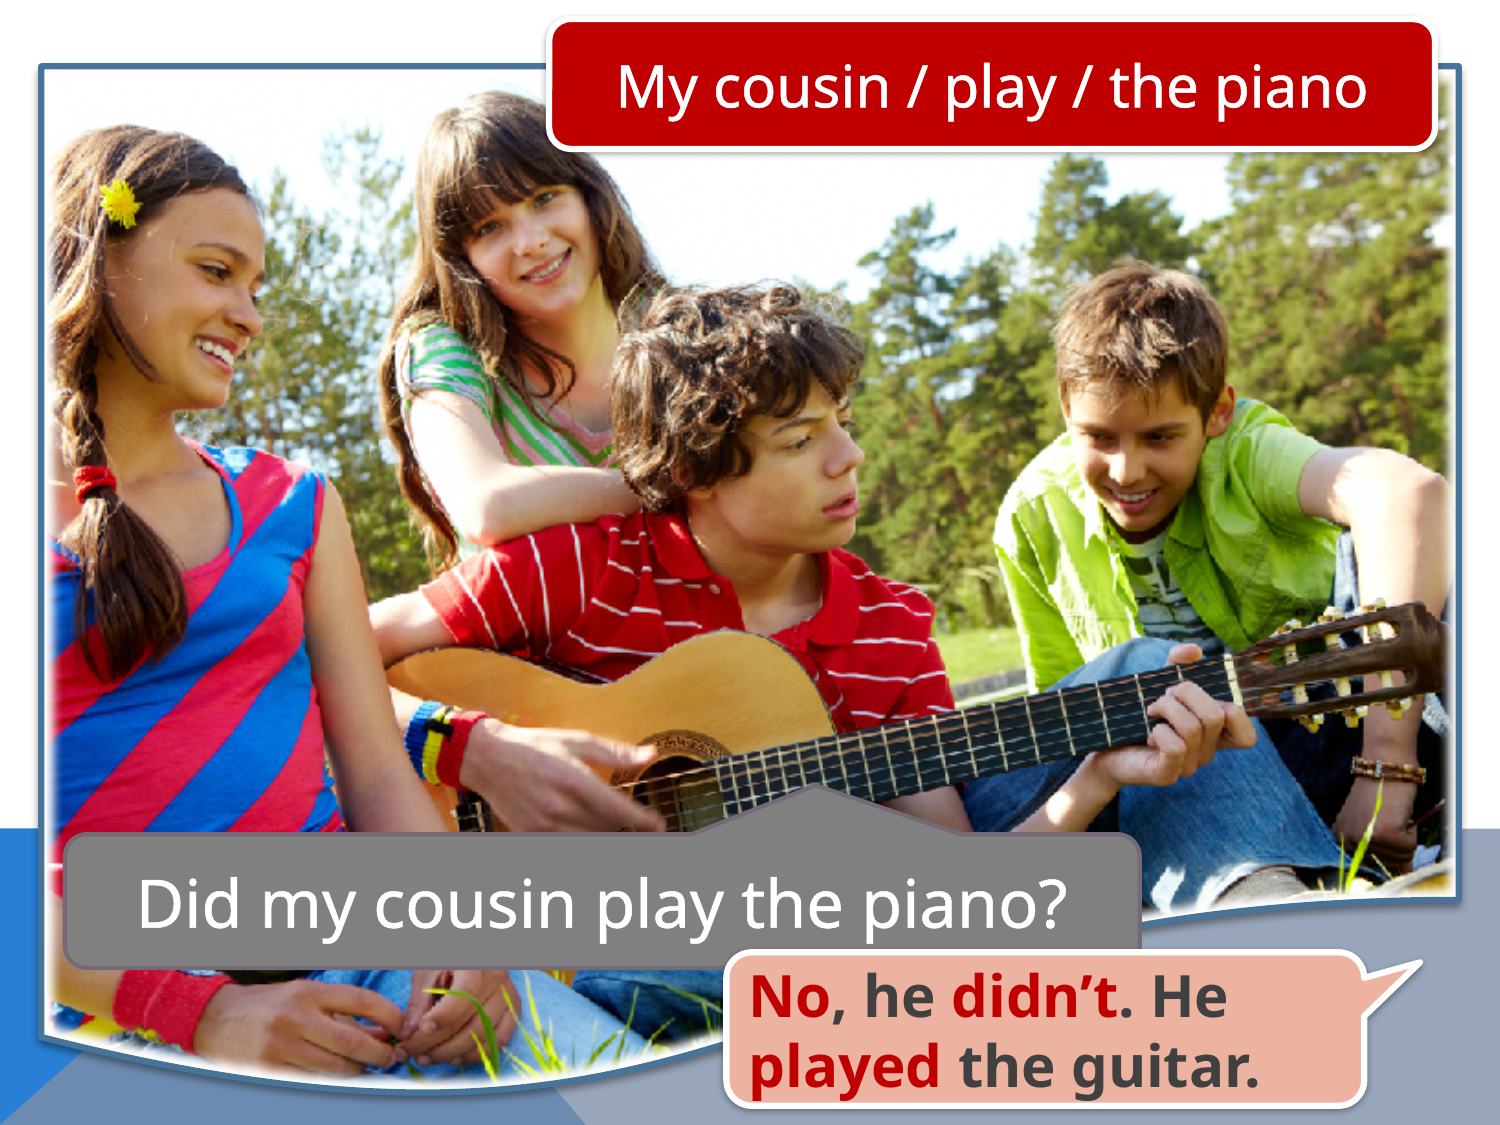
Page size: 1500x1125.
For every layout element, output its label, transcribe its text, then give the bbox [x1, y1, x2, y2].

picture [0, 21, 1498, 1125]
text_box My cousin / play / the piano [557, 15, 1427, 20]
